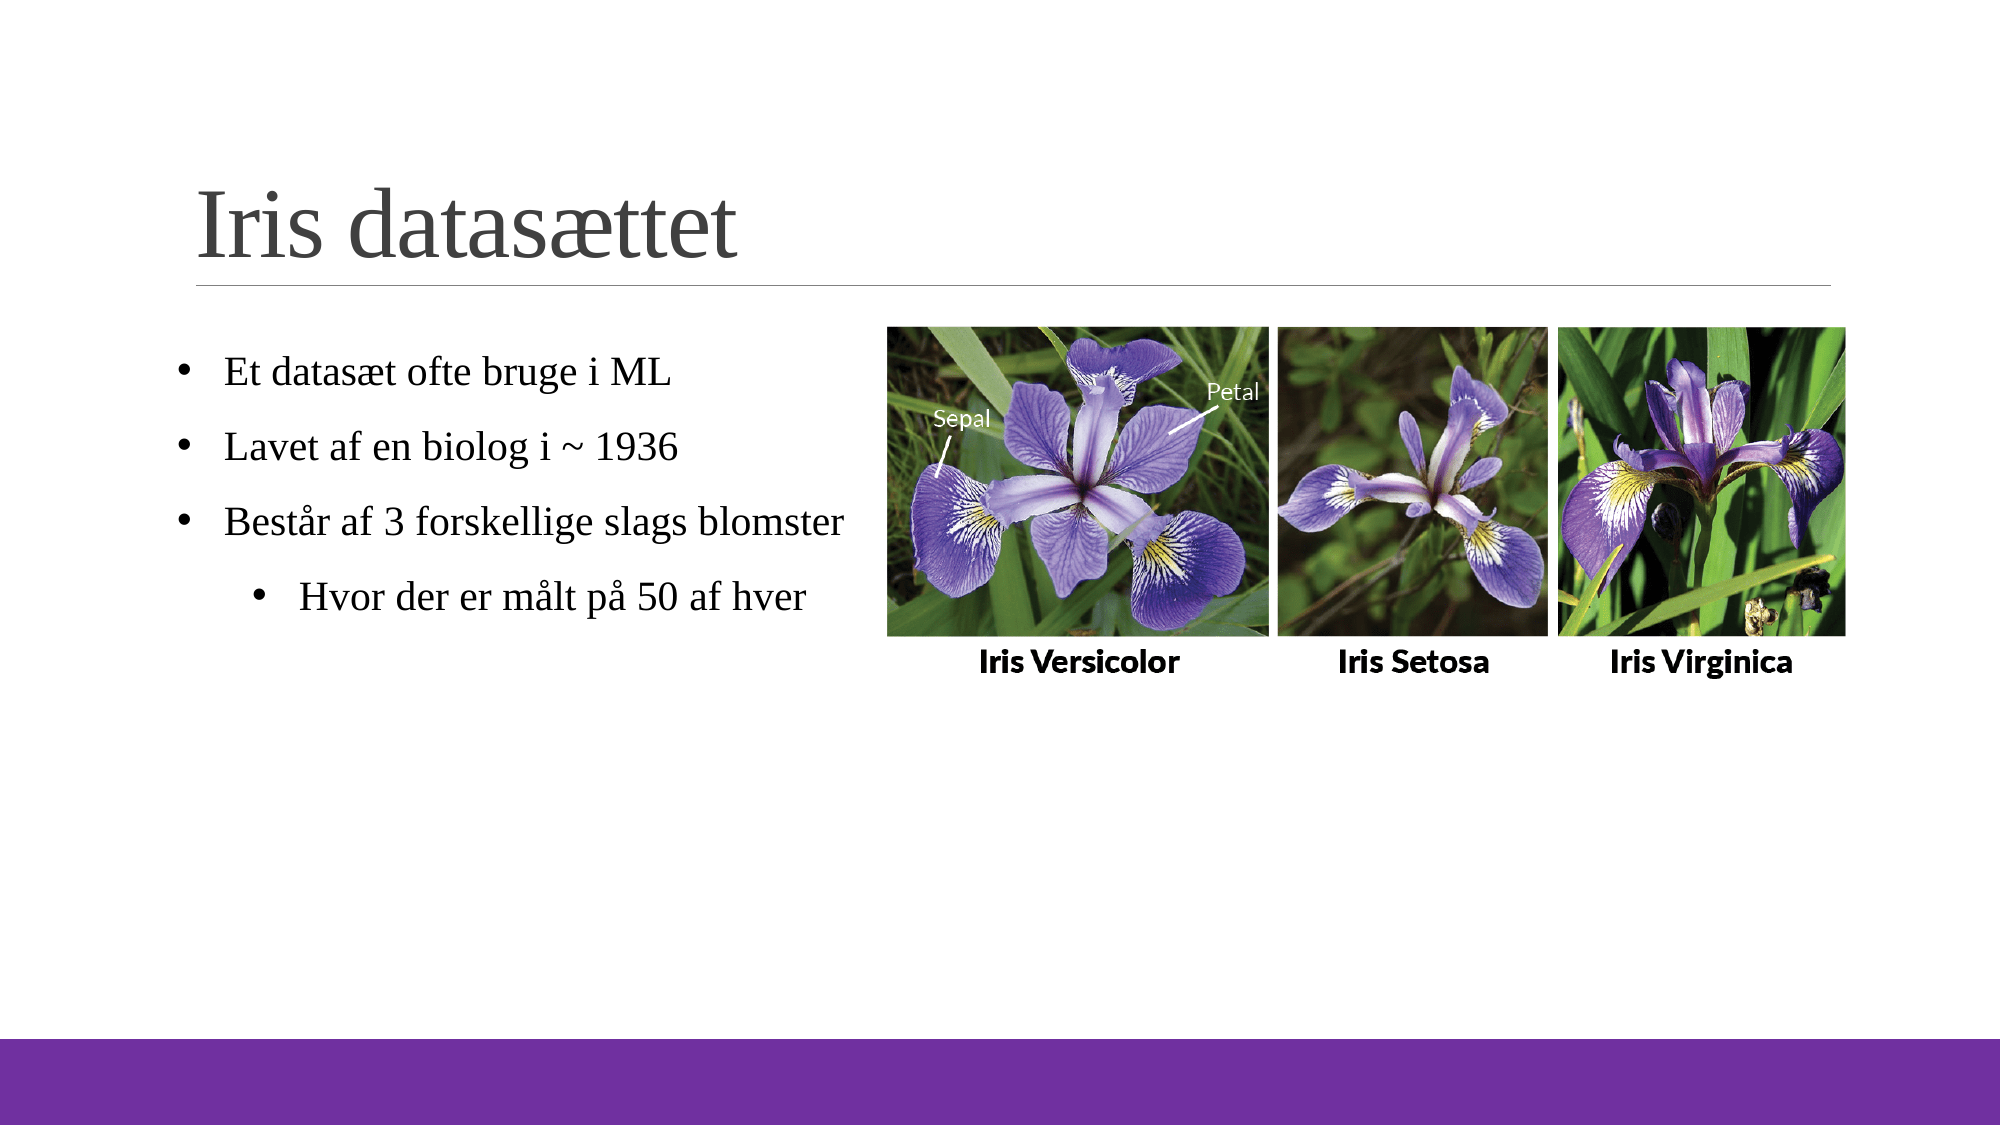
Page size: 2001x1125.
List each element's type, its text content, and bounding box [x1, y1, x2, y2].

picture [864, 311, 1867, 687]
text_box Et datasæt ofte bruge i ML Lavet af en biolog i ~ 1936 Består af 3 forskellige slags blomster Hvor der er målt på 50 af hver [162, 311, 1838, 762]
title Iris datasættet [180, 47, 1830, 285]
